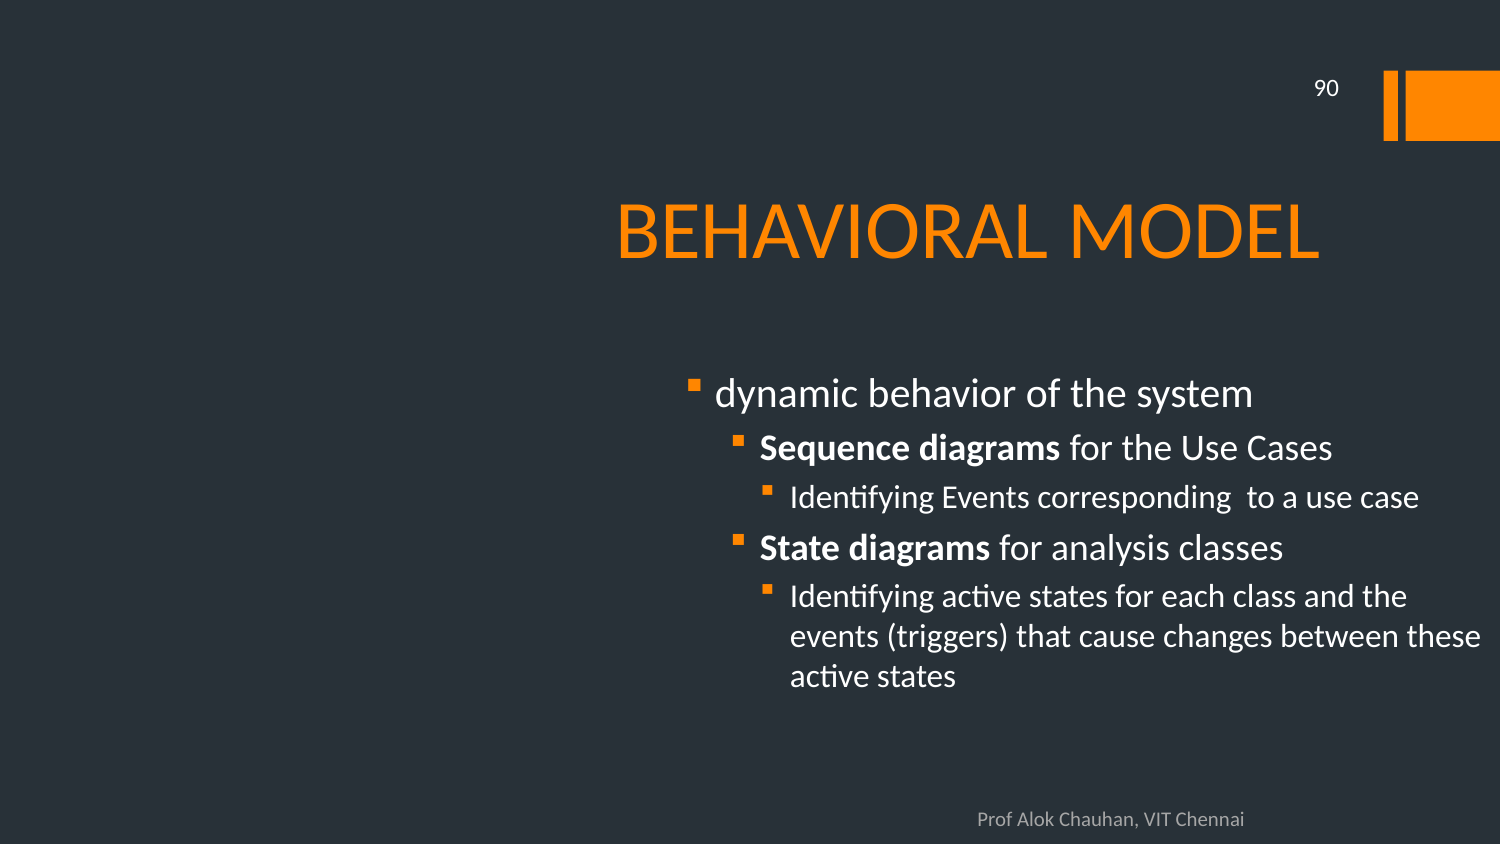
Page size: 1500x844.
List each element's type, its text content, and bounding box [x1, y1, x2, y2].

slide_number 90 [1199, 67, 1355, 105]
title BEHAVIORAL MODEL [600, 140, 1500, 283]
footer Prof Alok Chauhan, VIT Chennai [962, 805, 1331, 843]
list dynamic behavior of the system Sequence diagrams for the Use Cases Identifying Events corresponding to a use case State diagrams for analysis classes Identifying active states for each class and the events (triggers) that cause changes between these active states [662, 300, 1498, 736]
